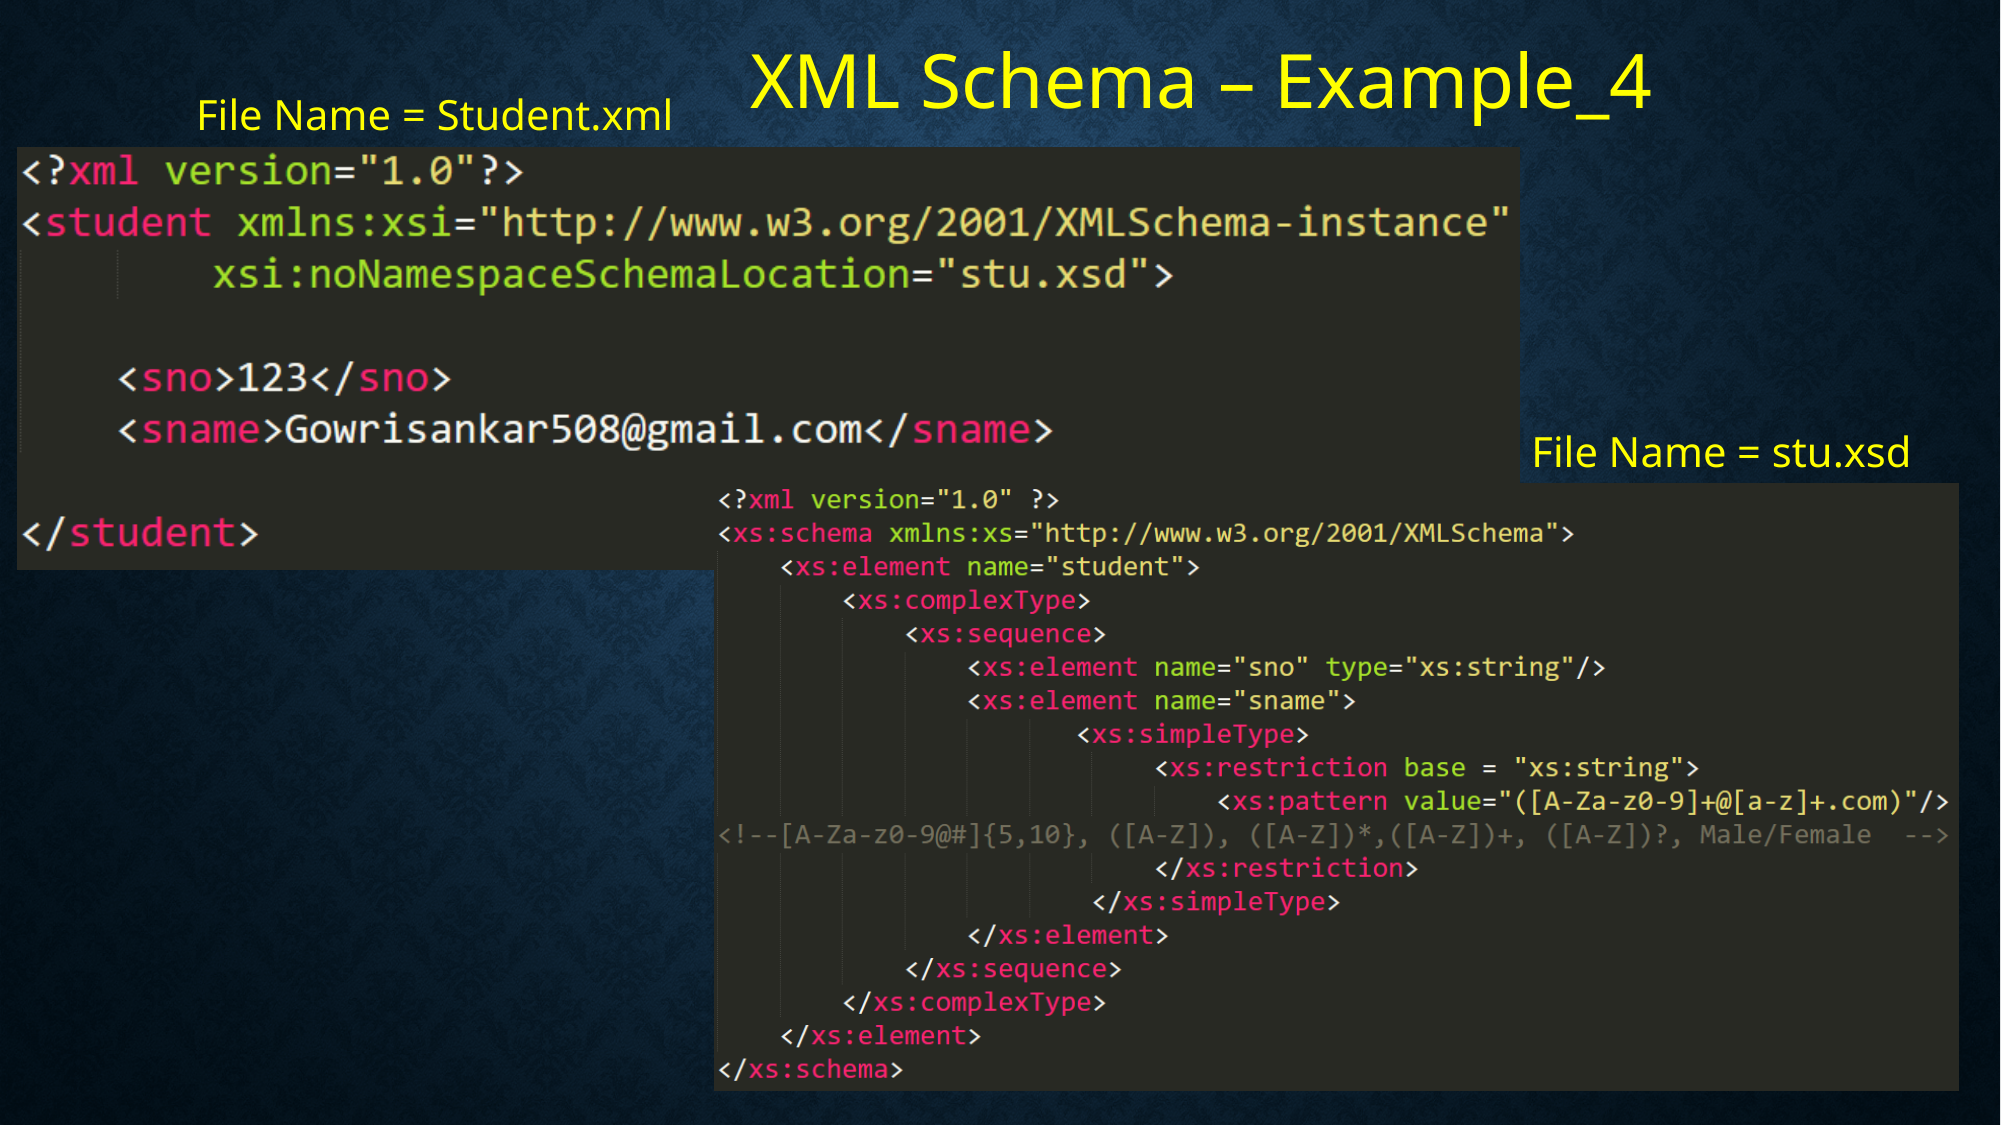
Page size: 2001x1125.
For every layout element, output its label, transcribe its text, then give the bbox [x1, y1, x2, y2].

text_box XML Schema – Example_4 [633, 26, 1770, 131]
picture [17, 146, 1960, 1092]
text_box File Name = Student.xml [0, 81, 912, 147]
text_box File Name = stu.xsd [1526, 418, 1958, 483]
